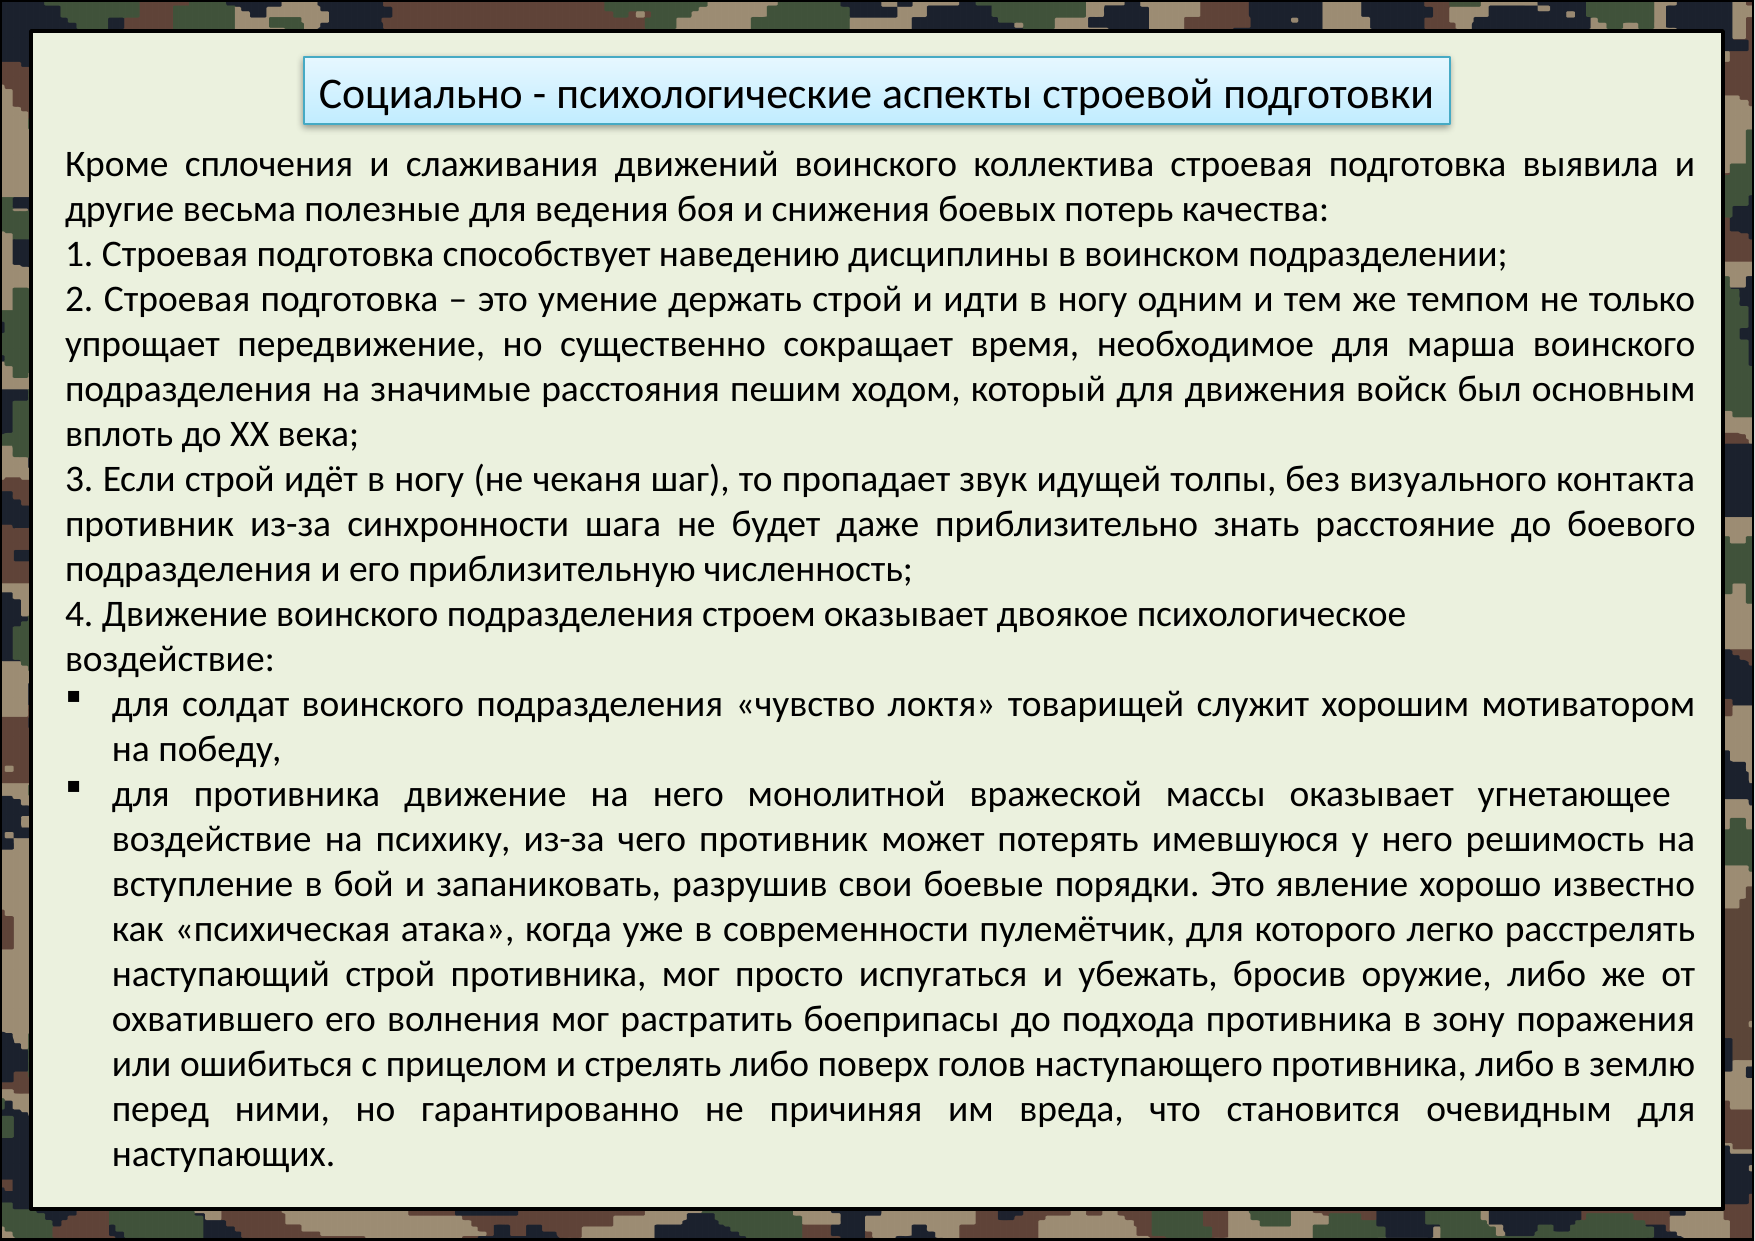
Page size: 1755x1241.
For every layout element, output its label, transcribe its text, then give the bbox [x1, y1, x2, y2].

text_box [0, 0, 1755, 1241]
text_box Социально - психологические аспекты строевой подготовки [303, 56, 1451, 125]
text_box Кроме сплочения и слаживания движений воинского коллектива строевая подготовка выявила и другие весьма полезные для ведения боя и снижения боевых потерь качества: 1. Строевая подготовка способствует наведению дисциплины в воинском подразделении; 2. Строевая подготовка – это умение держать строй и идти в ногу одним и тем же темпом не только упрощает передвижение, но существенно сокращает время, необходимое для марша воинского подразделения на значимые расстояния пешим ходом, который для движения войск был основным вплоть до XX века; 3. Если строй идёт в ногу (не чеканя шаг), то пропадает звук идущей толпы, без визуального контакта противник из-за синхронности шага не будет даже приблизительно знать расстояние до боевого подразделения и его приблизительную численность; 4. Движение воинского подразделения строем оказывает двоякое психологическое воздействие: для солдат воинского подразделения «чувство локтя» товарищей служит хорошим мотиватором на победу, для противника движение на него монолитной вражеской массы оказывает угнетающее воздействие на психику, из-за чего противник может потерять имевшуюся у него решимость на вступление в бой и запаниковать, разрушив свои боевые порядки. Это явление хорошо известно как «психическая атака», когда уже в современности пулемётчик, для которого легко расстрелять наступающий строй противника, мог просто испугаться и убежать, бросив оружие, либо же от охватившего его волнения мог растратить боеприпасы до подхода противника в зону поражения или ошибиться с прицелом и стрелять либо поверх голов наступающего противника, либо в землю перед ними, но гарантированно не причиняя им вреда, что становится очевидным для наступающих. [50, 131, 1712, 1182]
